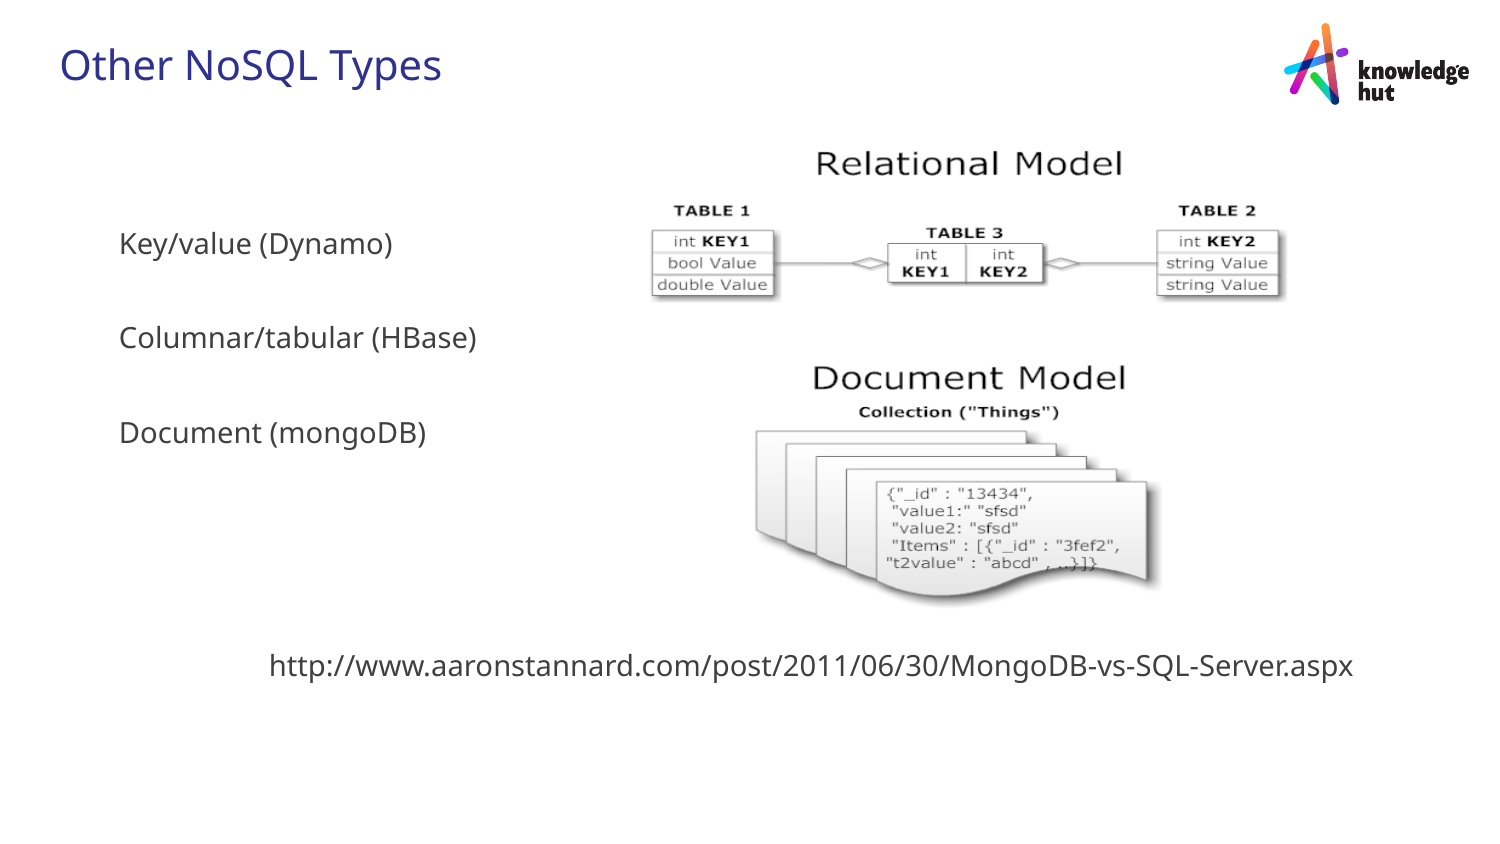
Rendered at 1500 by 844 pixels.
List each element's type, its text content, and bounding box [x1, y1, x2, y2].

title Other NoSQL Types [44, 23, 1295, 100]
text_box Key/value (Dynamo) Columnar/tabular (HBase) Document (mongoDB) http://www.aaronstannard.com/post/2011/06/30/MongoDB-vs-SQL-Server.aspx [104, 156, 1407, 690]
picture [645, 138, 1292, 615]
picture [1284, 23, 1469, 105]
